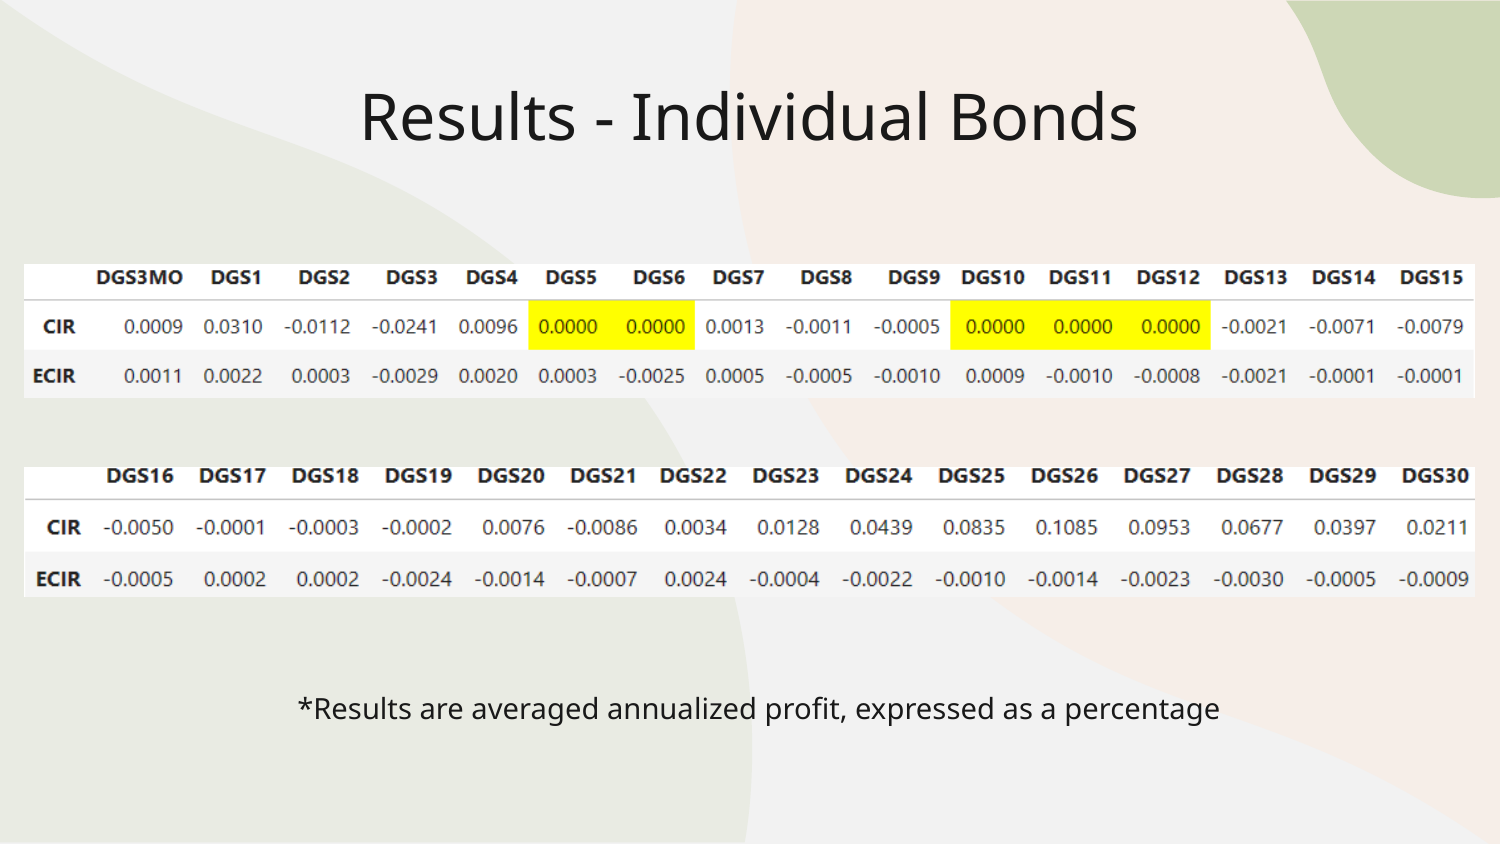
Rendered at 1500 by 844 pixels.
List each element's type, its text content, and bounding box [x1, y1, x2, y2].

title Results - Individual Bonds [118, 88, 1382, 141]
picture [24, 466, 1476, 597]
subtitle *Results are averaged annualized profit, expressed as a percentage [43, 634, 1475, 741]
picture [24, 264, 1476, 398]
